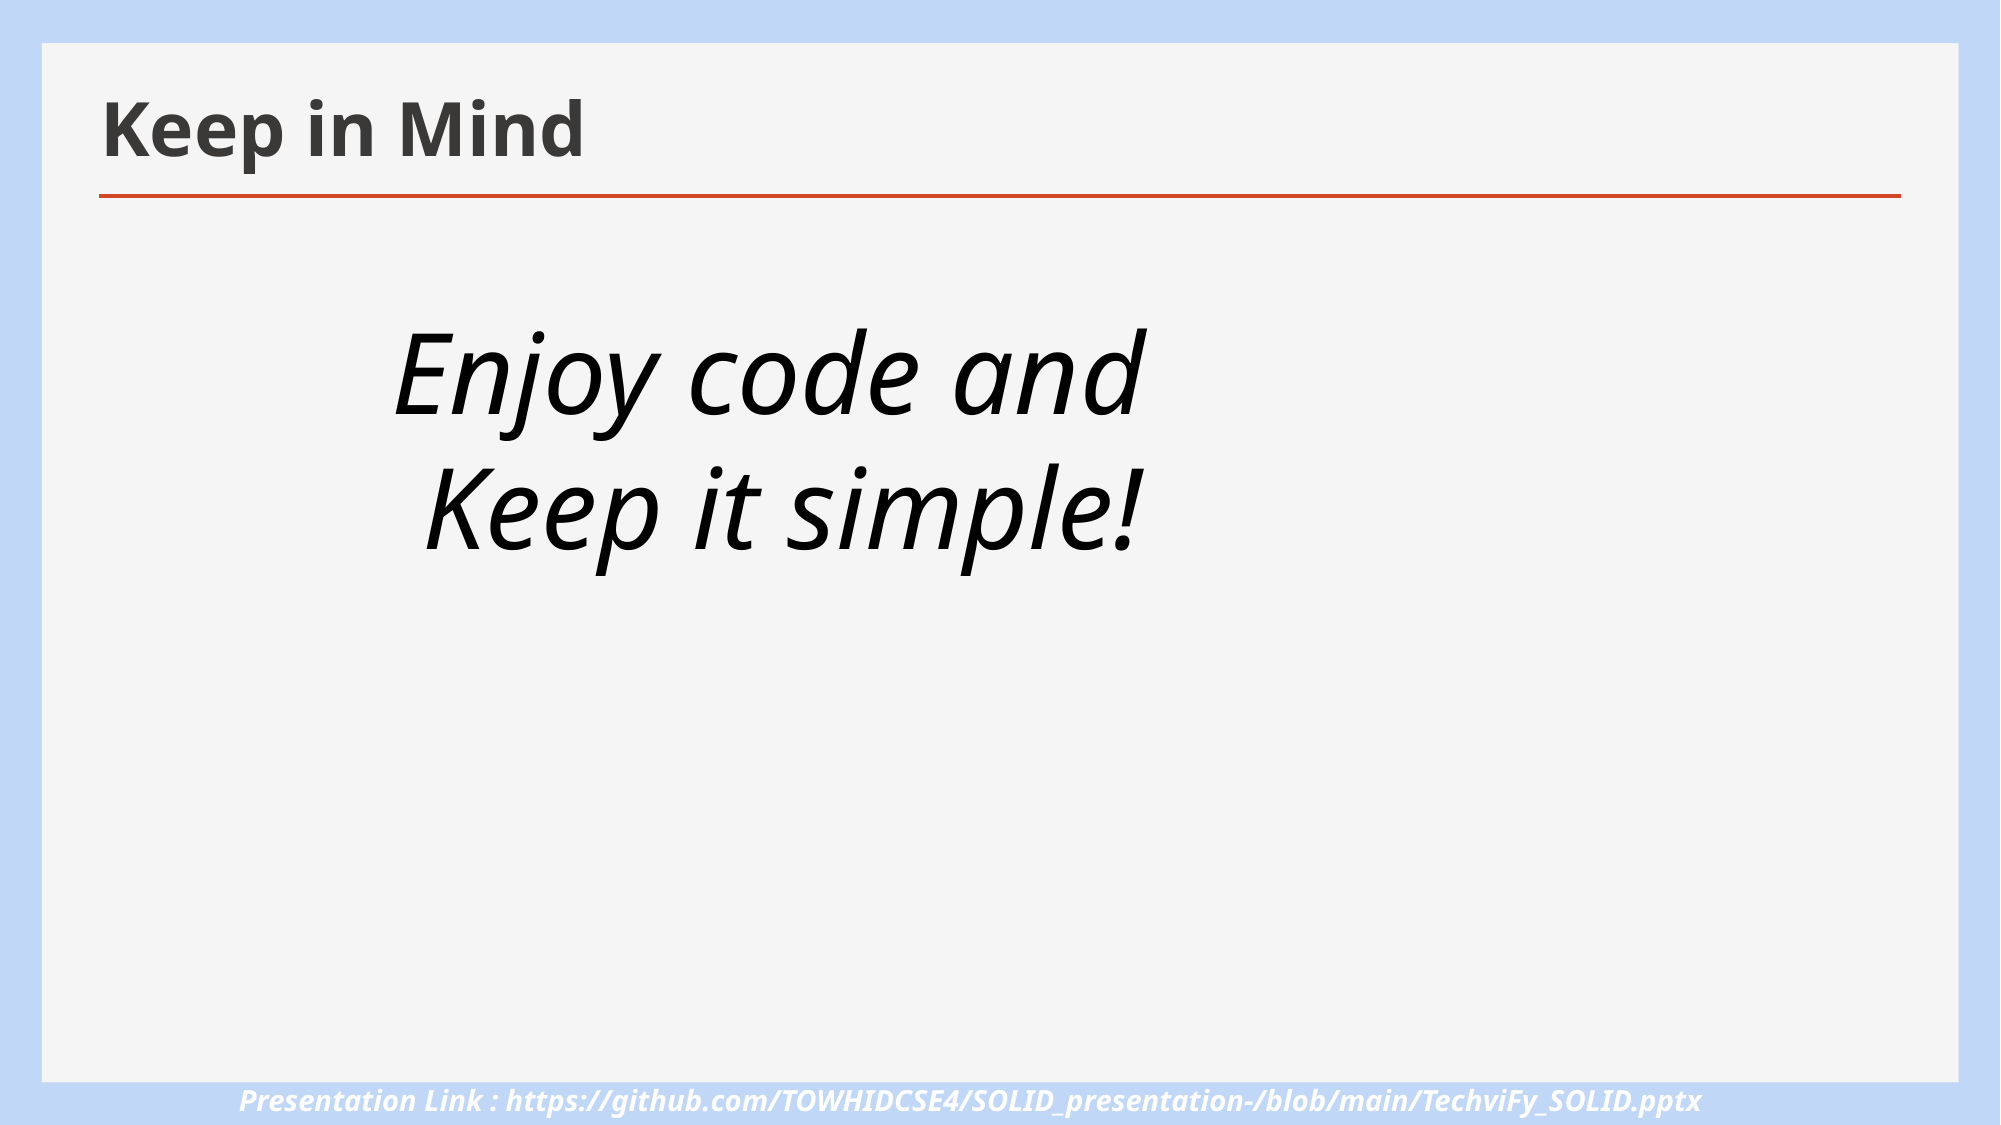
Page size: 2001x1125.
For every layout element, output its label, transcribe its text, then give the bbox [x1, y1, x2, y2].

text_box Presentation Link : https://github.com/TOWHIDCSE4/SOLID_presentation-/blob/main/TechviFy_SOLID.pptx [223, 1081, 1961, 1125]
text_box Enjoy code and Keep it simple! [223, 294, 1343, 579]
title Keep in Mind [85, 73, 1214, 179]
